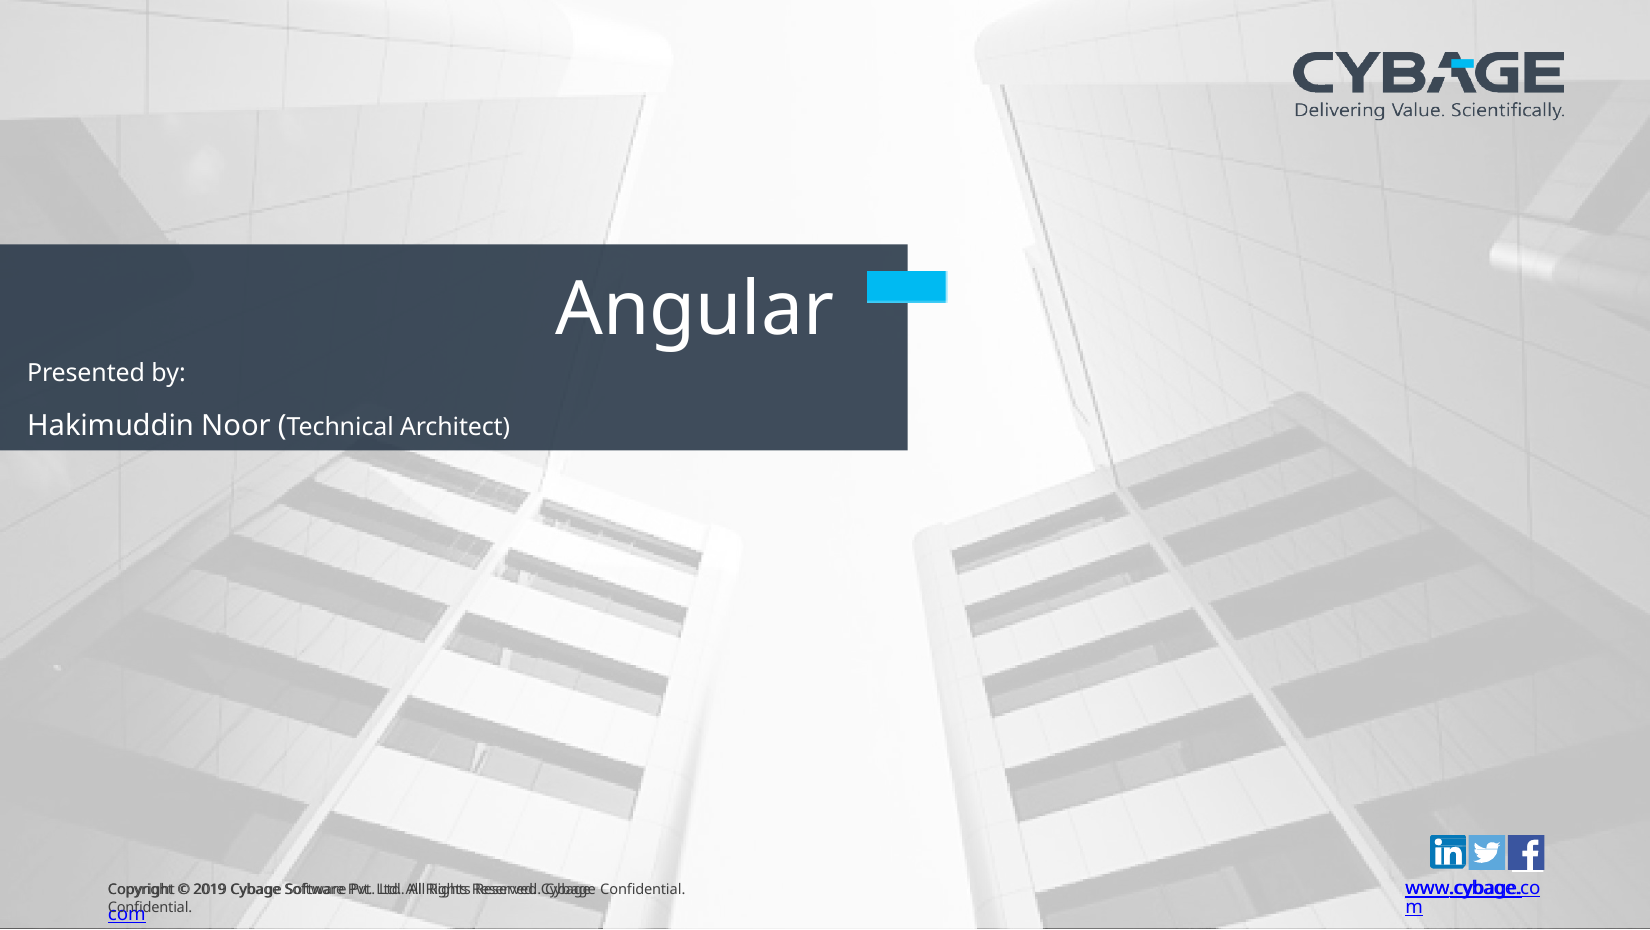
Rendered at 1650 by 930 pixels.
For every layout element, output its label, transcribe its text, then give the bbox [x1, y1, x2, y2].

footer Copyright © 2019 Cybage Software Pvt. Ltd. All Rights Reserved. Cybage Confidential. [105, 877, 629, 930]
title Angular [525, 257, 863, 415]
text_box Presented by: Hakimuddin Noor (Technical Architect) [24, 339, 525, 441]
text_box www.cybage.com [1403, 872, 1551, 902]
picture [867, 271, 948, 303]
picture [1292, 51, 1566, 121]
text_box Copyright © 2019 Cybage Software Pvt. Ltd. All Rights Reserved. Cybage Confidential. www.cybage.com [107, 874, 1549, 927]
